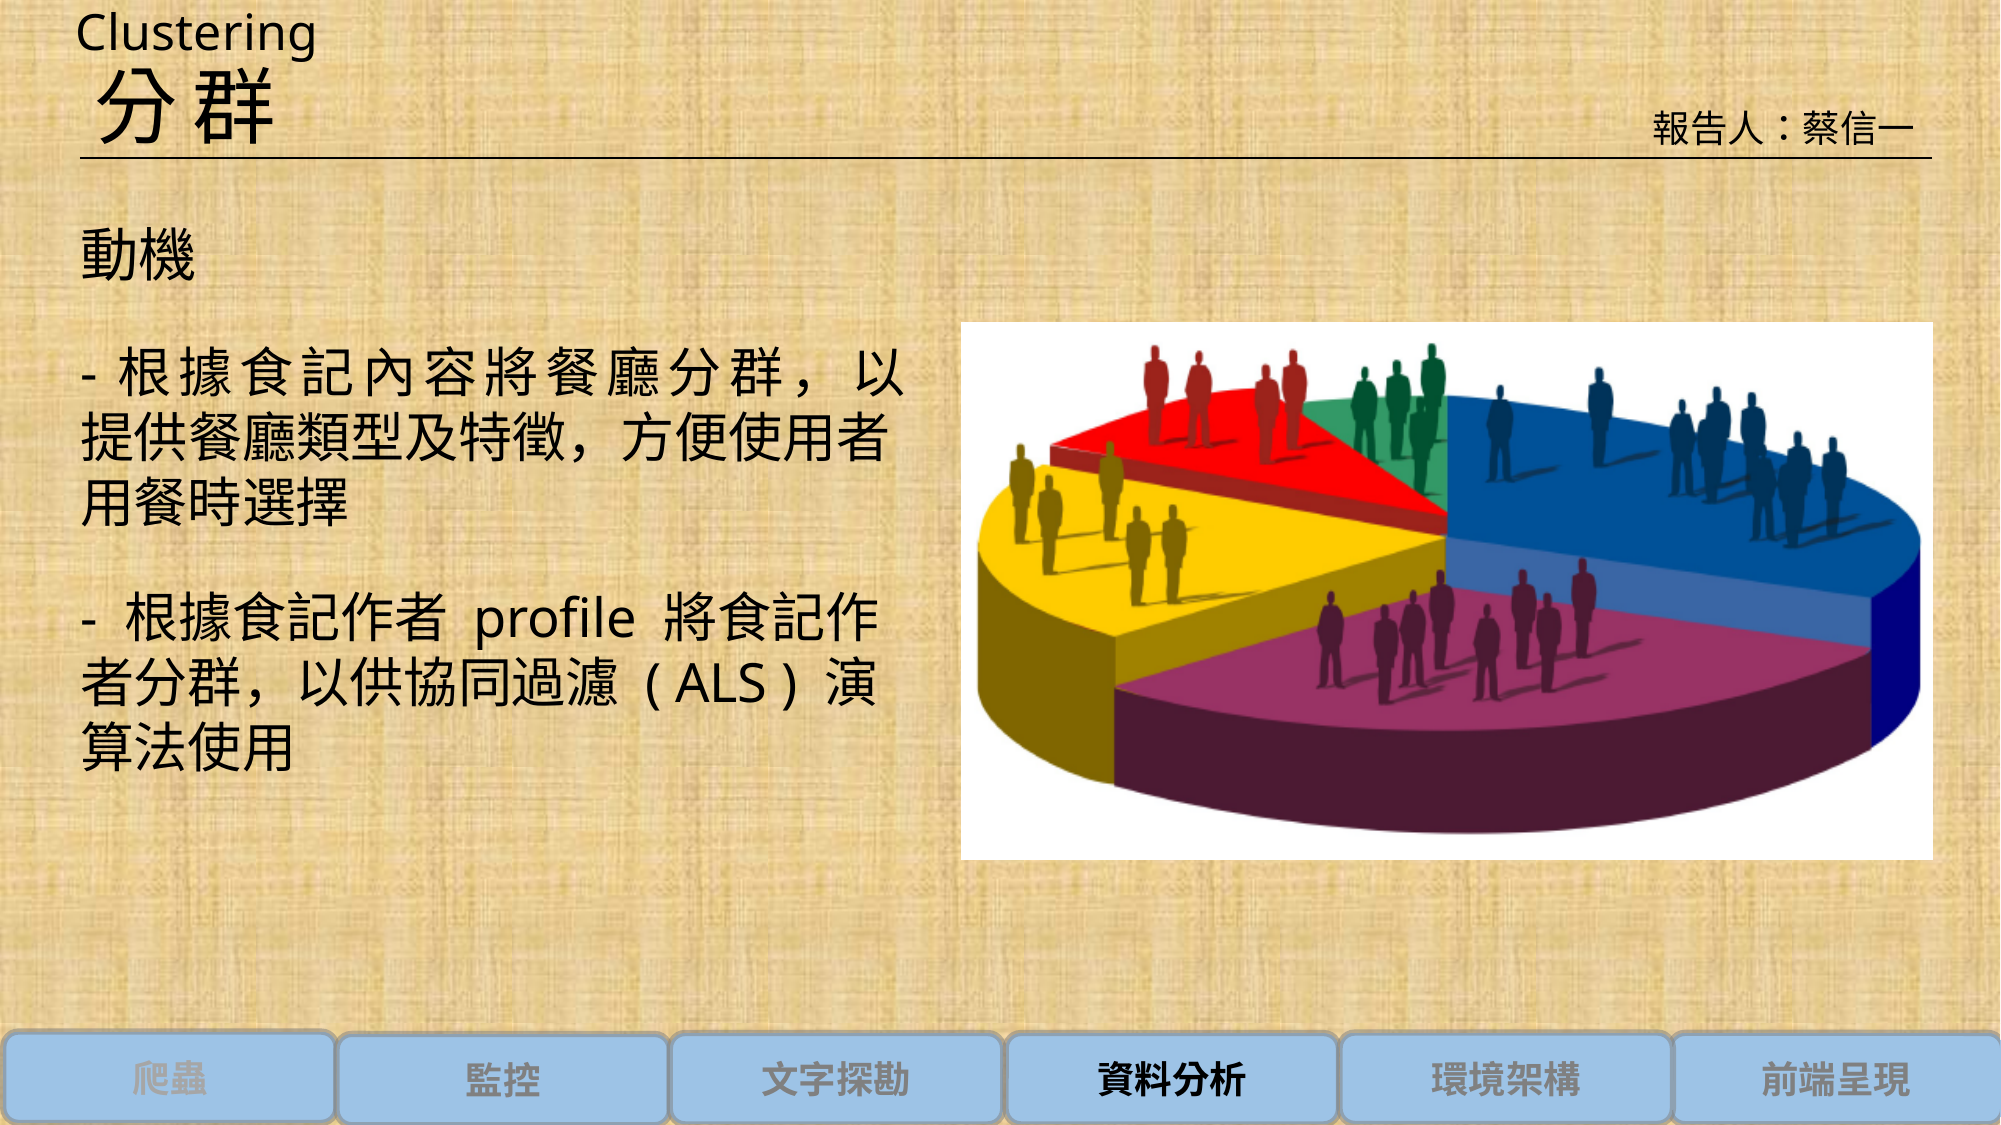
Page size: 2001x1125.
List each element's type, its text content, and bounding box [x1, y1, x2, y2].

text_box 分群 [79, 46, 1608, 162]
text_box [3, 1031, 2000, 1125]
text_box 動機 -根據食記內容將餐廳分群，以提供餐廳類型及特徵，方便使用者用餐時選擇 - 根據食記作者 profile 將食記作者分群，以供協同過濾 ( ALS ) 演算法使用 [77, 216, 929, 778]
text_box Clustering [20, 0, 527, 61]
picture [0, 0, 2001, 1041]
text_box 報告人：蔡信一 [1636, 97, 1931, 158]
